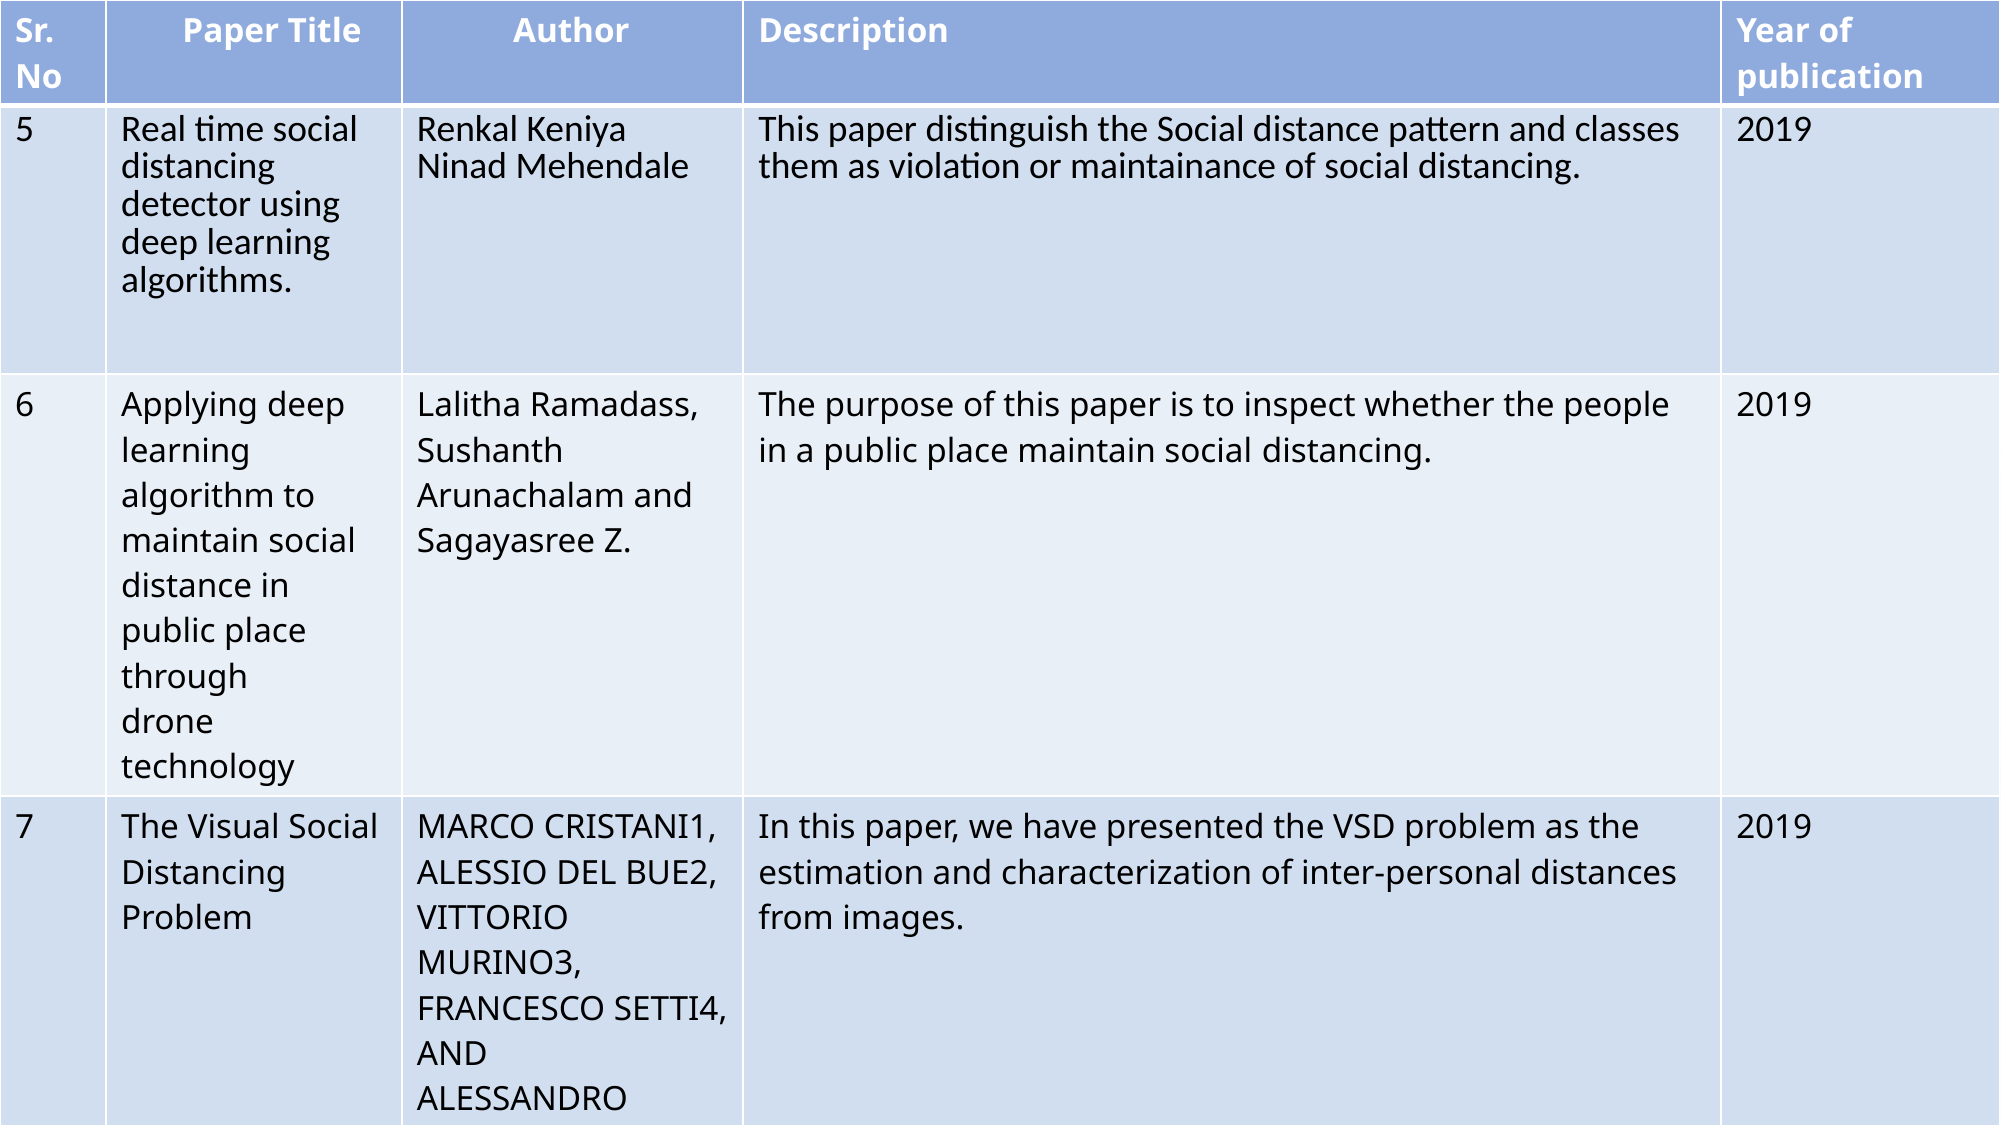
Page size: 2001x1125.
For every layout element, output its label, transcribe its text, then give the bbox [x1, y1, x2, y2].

table_cell Real time social distancing detector using deep learning algorithms. [107, 108, 401, 373]
table_header Year of publication [1722, 1, 1999, 103]
table_cell MARCO CRISTANI1, ALESSIO DEL BUE2, VITTORIO MURINO3, FRANCESCO SETTI4, AND ALESSANDRO VINCIARELLI5 [403, 797, 742, 1125]
table_header Sr. No [1, 1, 105, 103]
table_cell Renkal Keniya Ninad Mehendale [403, 108, 742, 373]
table_cell This paper distinguish the Social distance pattern and classes them as violation or maintainance of social distancing. [744, 108, 1720, 373]
table_cell 6 [1, 375, 105, 795]
table_cell 2019 [1722, 797, 1999, 1125]
table_cell 5 [1, 108, 105, 373]
table_cell 2019 [1722, 375, 1999, 795]
table_header Description [744, 1, 1720, 103]
table_cell 7 [1, 797, 105, 1125]
table_cell The Visual Social Distancing Problem [107, 797, 401, 1125]
table_cell The purpose of this paper is to inspect whether the people in a public place maintain social distancing. [744, 375, 1720, 795]
table_cell Applying deep learning algorithm to maintain social distance in public place through drone technology [107, 375, 401, 795]
table_header Author [403, 1, 742, 103]
table_cell 2019 [1722, 108, 1999, 373]
table_cell Lalitha Ramadass, Sushanth Arunachalam and Sagayasree Z. [403, 375, 742, 795]
table_header Paper Title [107, 1, 401, 103]
table_cell In this paper, we have presented the VSD problem as the estimation and characterization of inter-personal distances from images. [744, 797, 1720, 1125]
